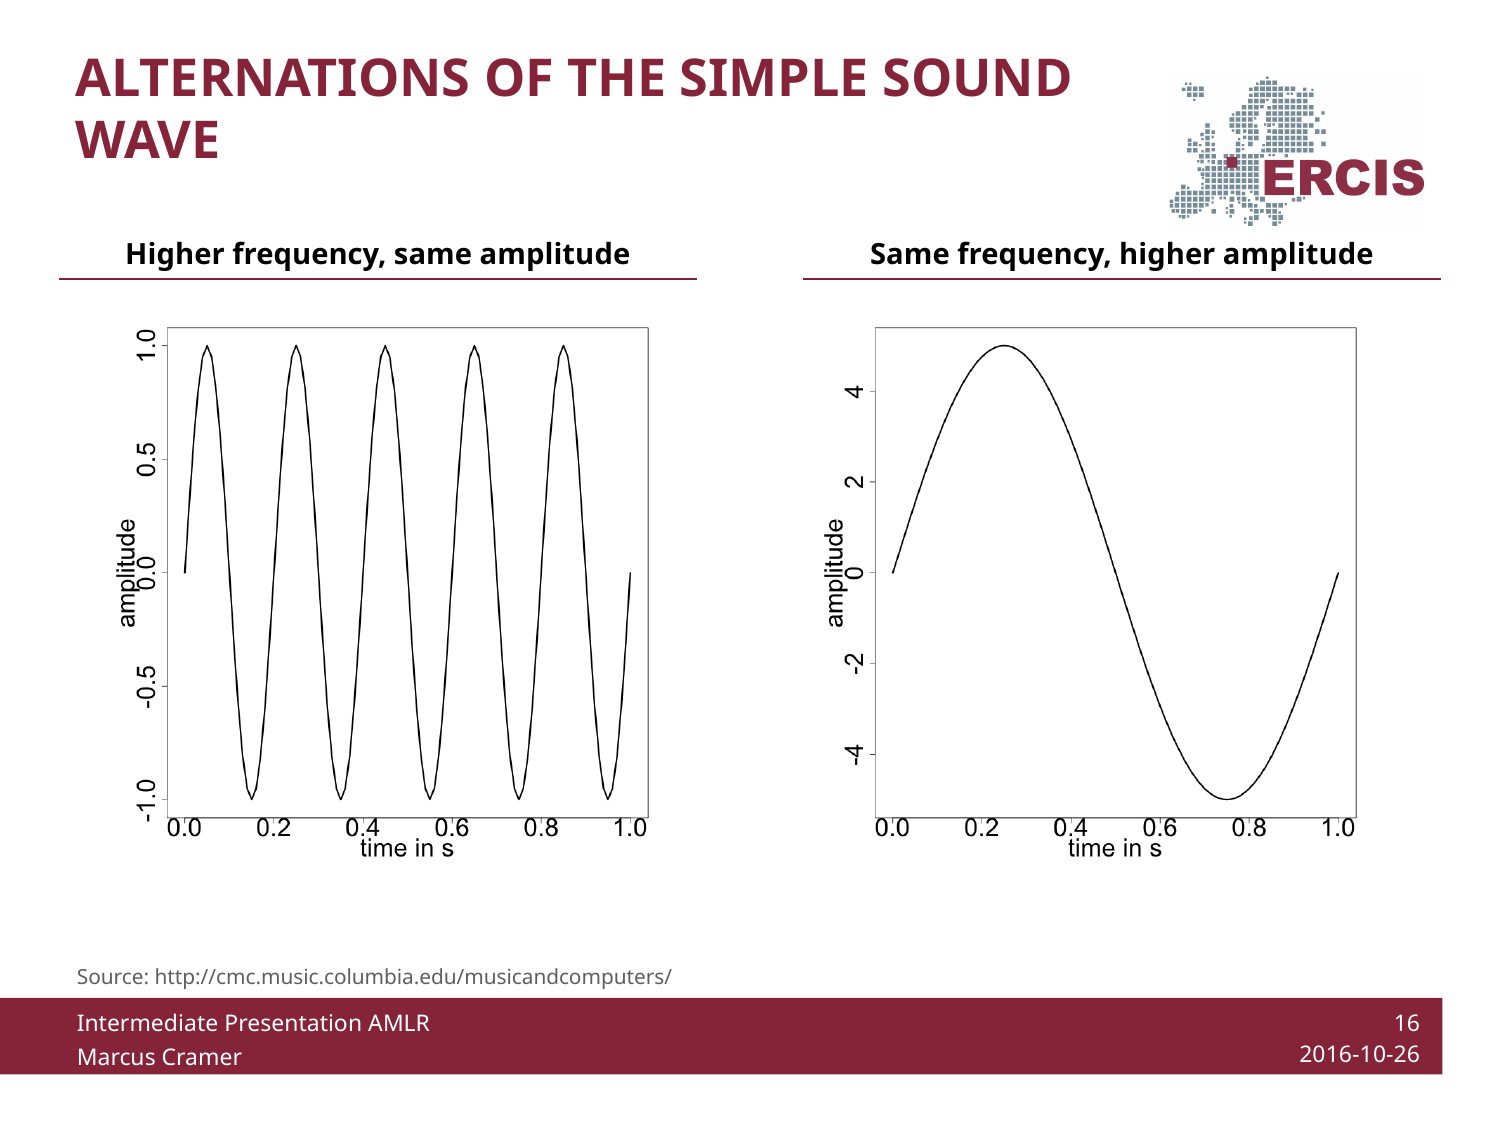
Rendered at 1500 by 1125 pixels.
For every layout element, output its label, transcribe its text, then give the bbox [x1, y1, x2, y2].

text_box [58, 228, 698, 280]
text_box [802, 228, 1442, 280]
title Alternations of the simple sound wave [61, 36, 1128, 116]
picture [814, 306, 1377, 869]
list Source: http://cmc.music.columbia.edu/musicandcomputers/ [62, 956, 1433, 1000]
picture [1167, 72, 1426, 228]
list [105, 306, 668, 869]
